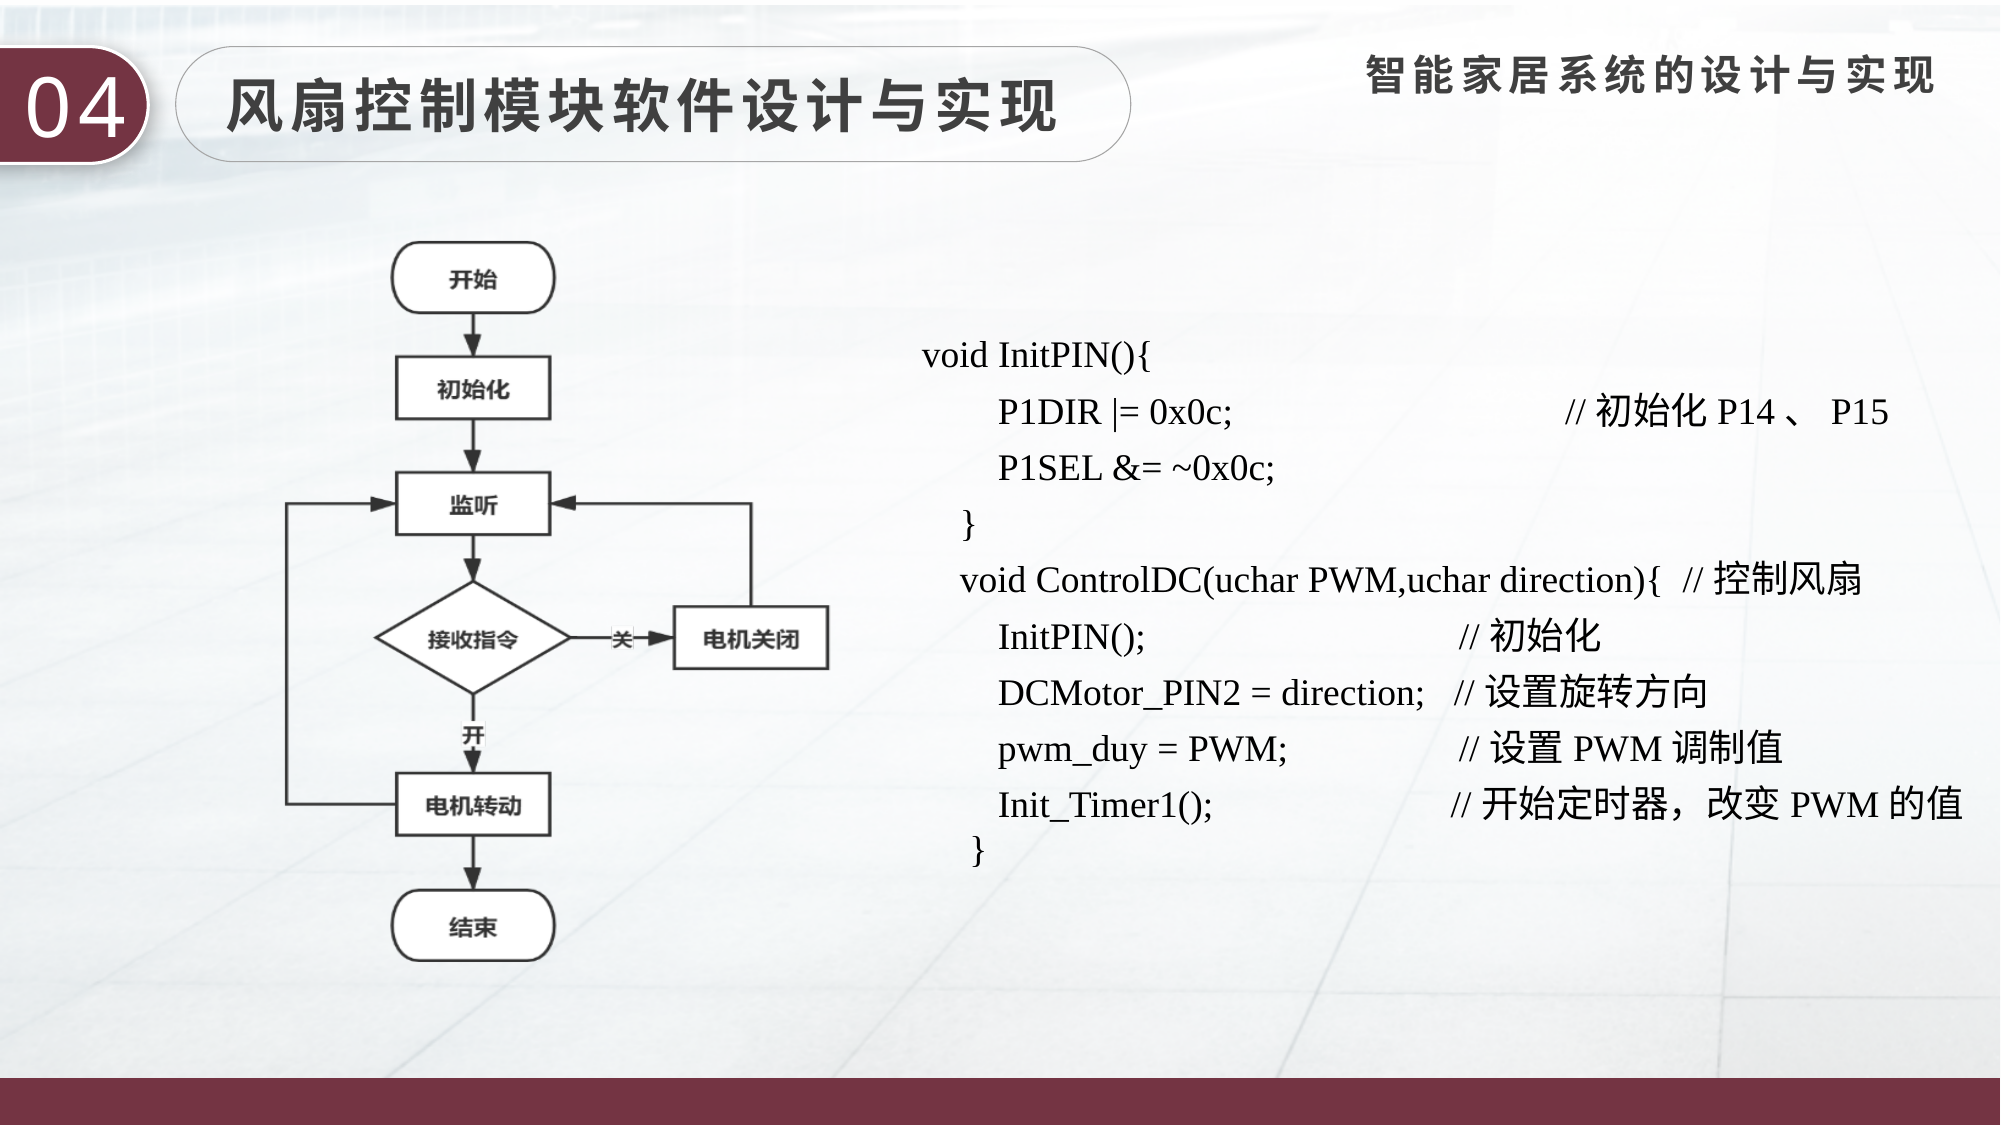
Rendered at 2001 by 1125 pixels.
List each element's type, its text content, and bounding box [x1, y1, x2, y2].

text_box 智能家居系统的设计与实现 [1350, 41, 1964, 107]
text_box void InitPIN(){ P1DIR |= 0x0c; //初始化P14、P15 P1SEL &= ~0x0c; } void ControlDC(uchar PWM,uchar direction){ //控制风扇 InitPIN(); //初始化 DCMotor_PIN2 = direction; //设置旋转方向 pwm_duy = PWM; //设置PWM调制值 Init_Timer1(); //开始定时器，改变PWM的值 } [907, 311, 2000, 878]
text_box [0, 46, 149, 164]
text_box [0, 1077, 2000, 1125]
text_box [174, 45, 1132, 163]
text_box 风扇控制模块软件设计与实现 [210, 61, 1103, 147]
picture [0, 0, 2001, 1125]
